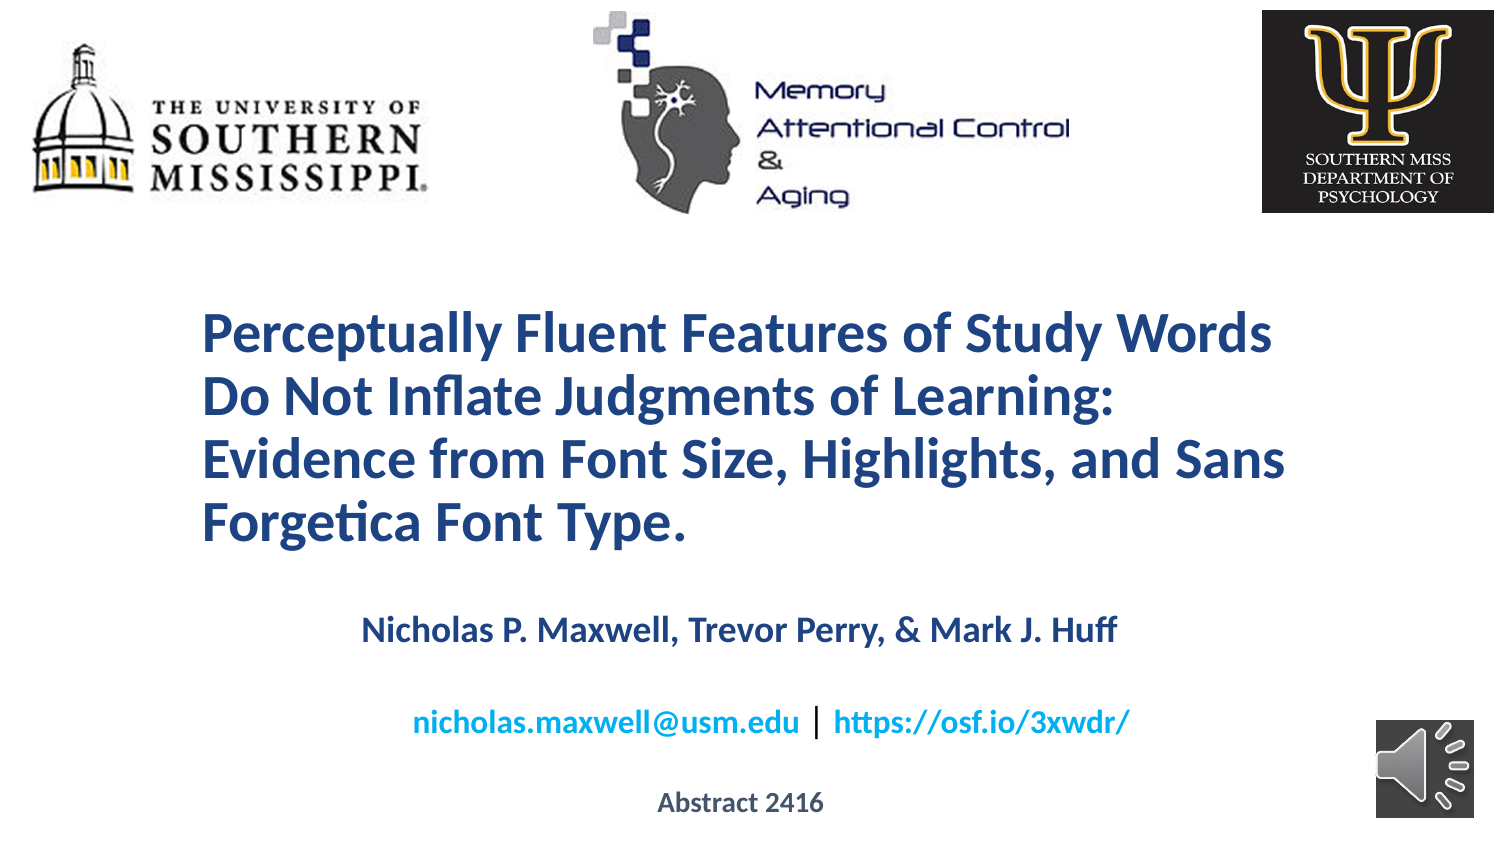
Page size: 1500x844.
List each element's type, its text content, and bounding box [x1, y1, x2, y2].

text_box nicholas.maxwell@usm.edu | https://osf.io/3xwdr/ [397, 688, 1265, 749]
text_box Abstract 2416 [642, 775, 1179, 826]
picture [593, 11, 1069, 214]
title Perceptually Fluent Features of Study Words Do Not Inflate Judgments of Learning: Evidence from Font Size, Highlights, and Sans Forgetica Font Type. [187, 267, 1336, 562]
picture [1374, 718, 1475, 819]
picture [3, 10, 448, 224]
picture [1262, 10, 1494, 213]
subtitle Nicholas P. Maxwell, Trevor Perry, & Mark J. Huff [177, 603, 1303, 732]
